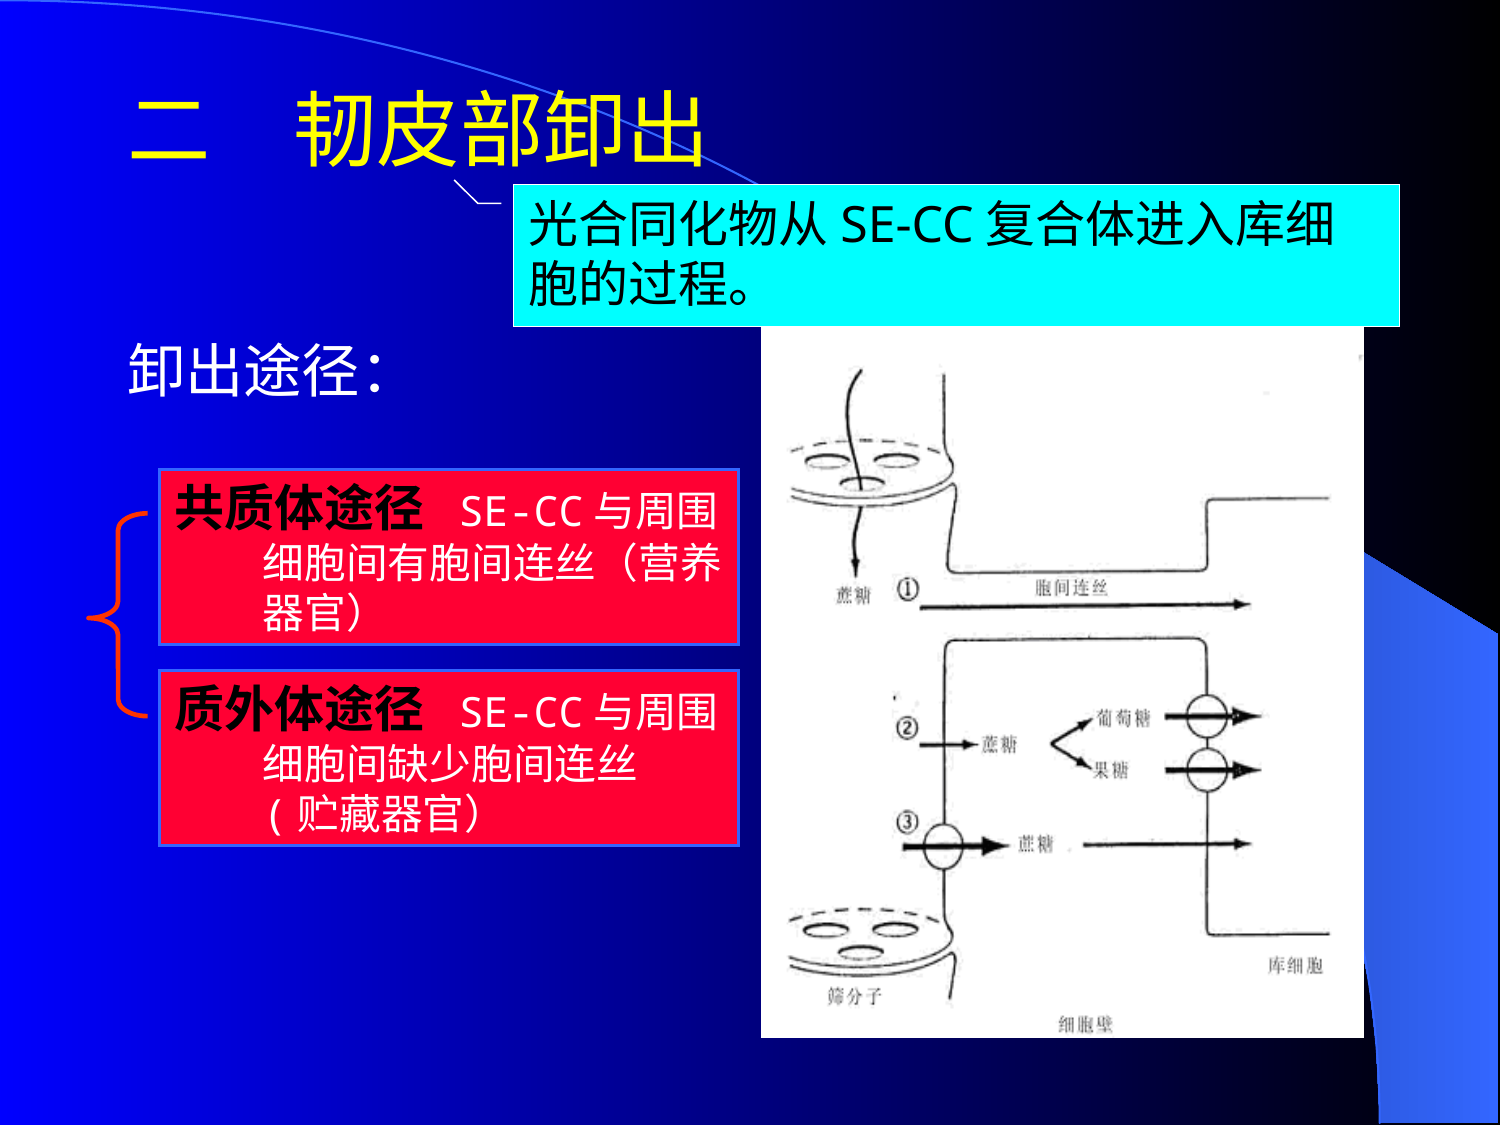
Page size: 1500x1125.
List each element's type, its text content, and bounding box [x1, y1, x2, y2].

text_box 质外体途径 SE-CC与周围细胞间缺少胞间连丝(贮藏器官） [159, 670, 739, 846]
list 卸出途径： [111, 326, 738, 1002]
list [761, 326, 1364, 1038]
text_box 光合同化物从SE-CC复合体进入库细胞的过程。 [513, 184, 1400, 327]
text_box 共质体途径 SE-CC与周围细胞间有胞间连丝（营养器官） [159, 469, 739, 645]
text_box [88, 513, 148, 717]
text_box 二 韧皮部卸出 [112, 24, 1240, 185]
